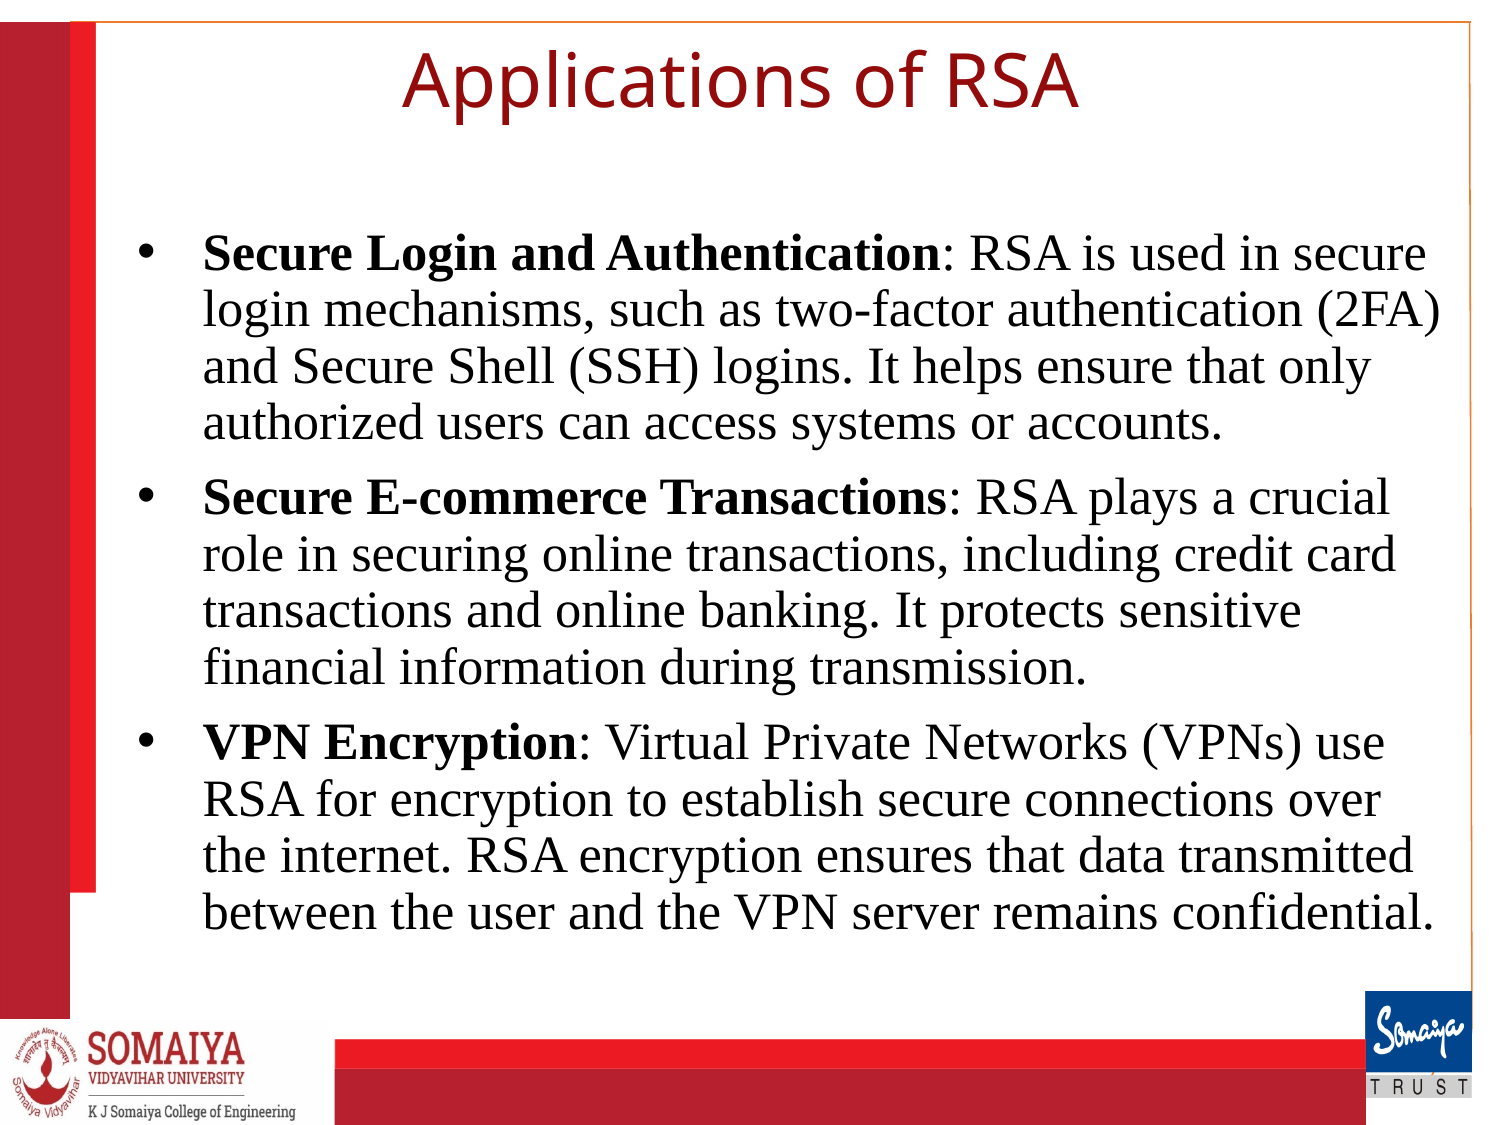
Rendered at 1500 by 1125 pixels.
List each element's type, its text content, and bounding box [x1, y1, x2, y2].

picture [335, 1040, 1365, 1125]
list Secure Login and Authentication: RSA is used in secure login mechanisms, such as two-factor authentication (2FA) and Secure Shell (SSH) logins. It helps ensure that only authorized users can access systems or accounts. Secure E-commerce Transactions: RSA plays a crucial role in securing online transactions, including credit card transactions and online banking. It protects sensitive financial information during transmission. VPN Encryption: Virtual Private Networks (VPNs) use RSA for encryption to establish secure connections over the internet. RSA encryption ensures that data transmitted between the user and the VPN server remains confidential. [114, 217, 1465, 960]
title Applications of RSA [134, 35, 1349, 179]
picture [1365, 991, 1472, 1098]
picture [0, 22, 327, 1125]
